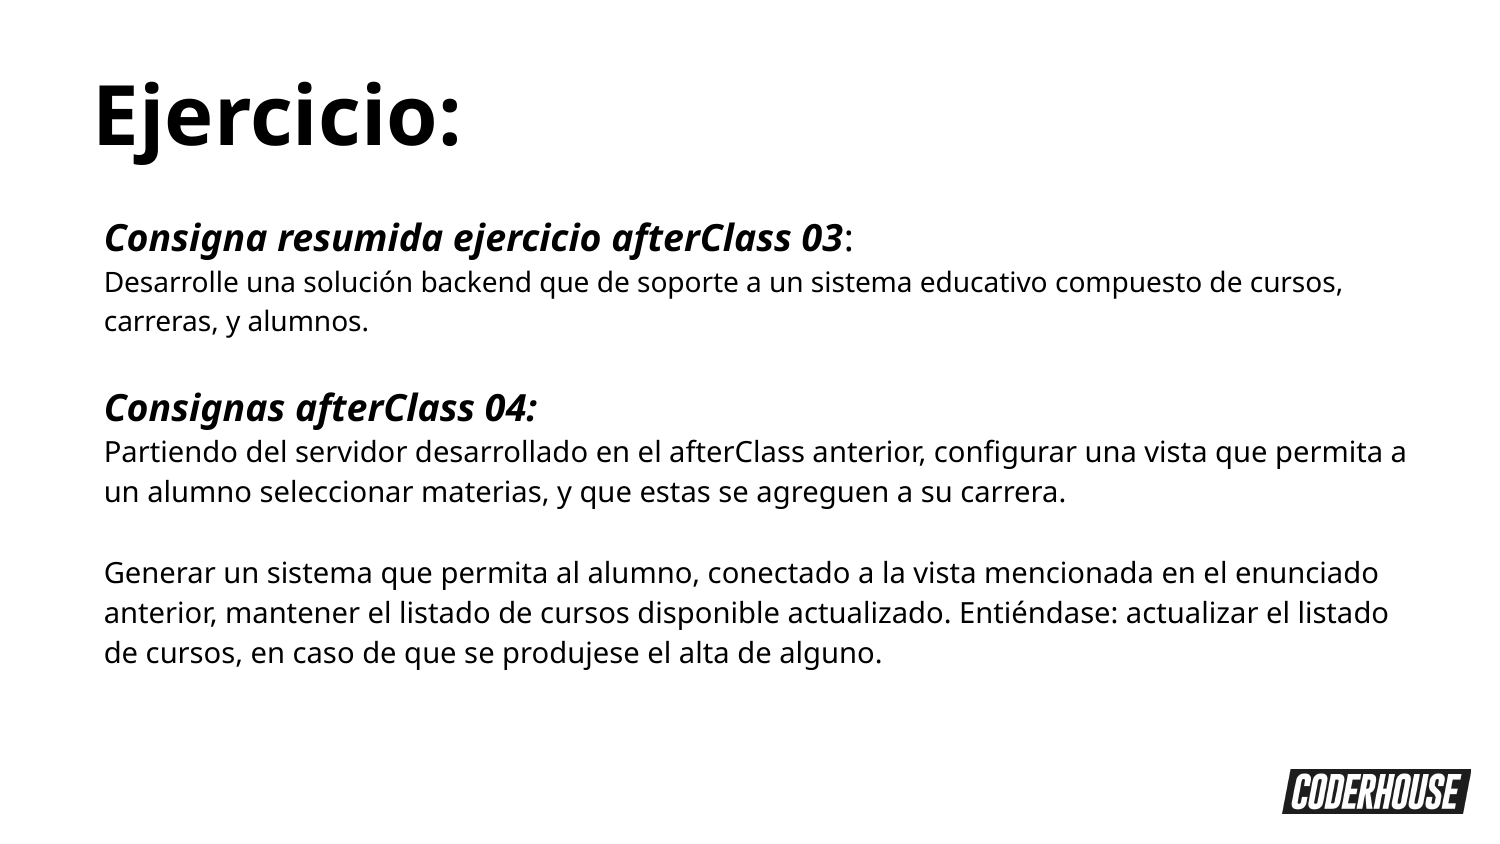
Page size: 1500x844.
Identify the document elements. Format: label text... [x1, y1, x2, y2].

text_box Consigna resumida ejercicio afterClass 03: Desarrolle una solución backend que de soporte a un sistema educativo compuesto de cursos, carreras, y alumnos. Consignas afterClass 04: Partiendo del servidor desarrollado en el afterClass anterior, configurar una vista que permita a un alumno seleccionar materias, y que estas se agreguen a su carrera. Generar un sistema que permita al alumno, conectado a la vista mencionada en el enunciado anterior, mantener el listado de cursos disponible actualizado. Entiéndase: actualizar el listado de cursos, en caso de que se produjese el alta de alguno. [88, 192, 1444, 685]
text_box Ejercicio: [77, 58, 1102, 269]
picture [1281, 769, 1471, 814]
